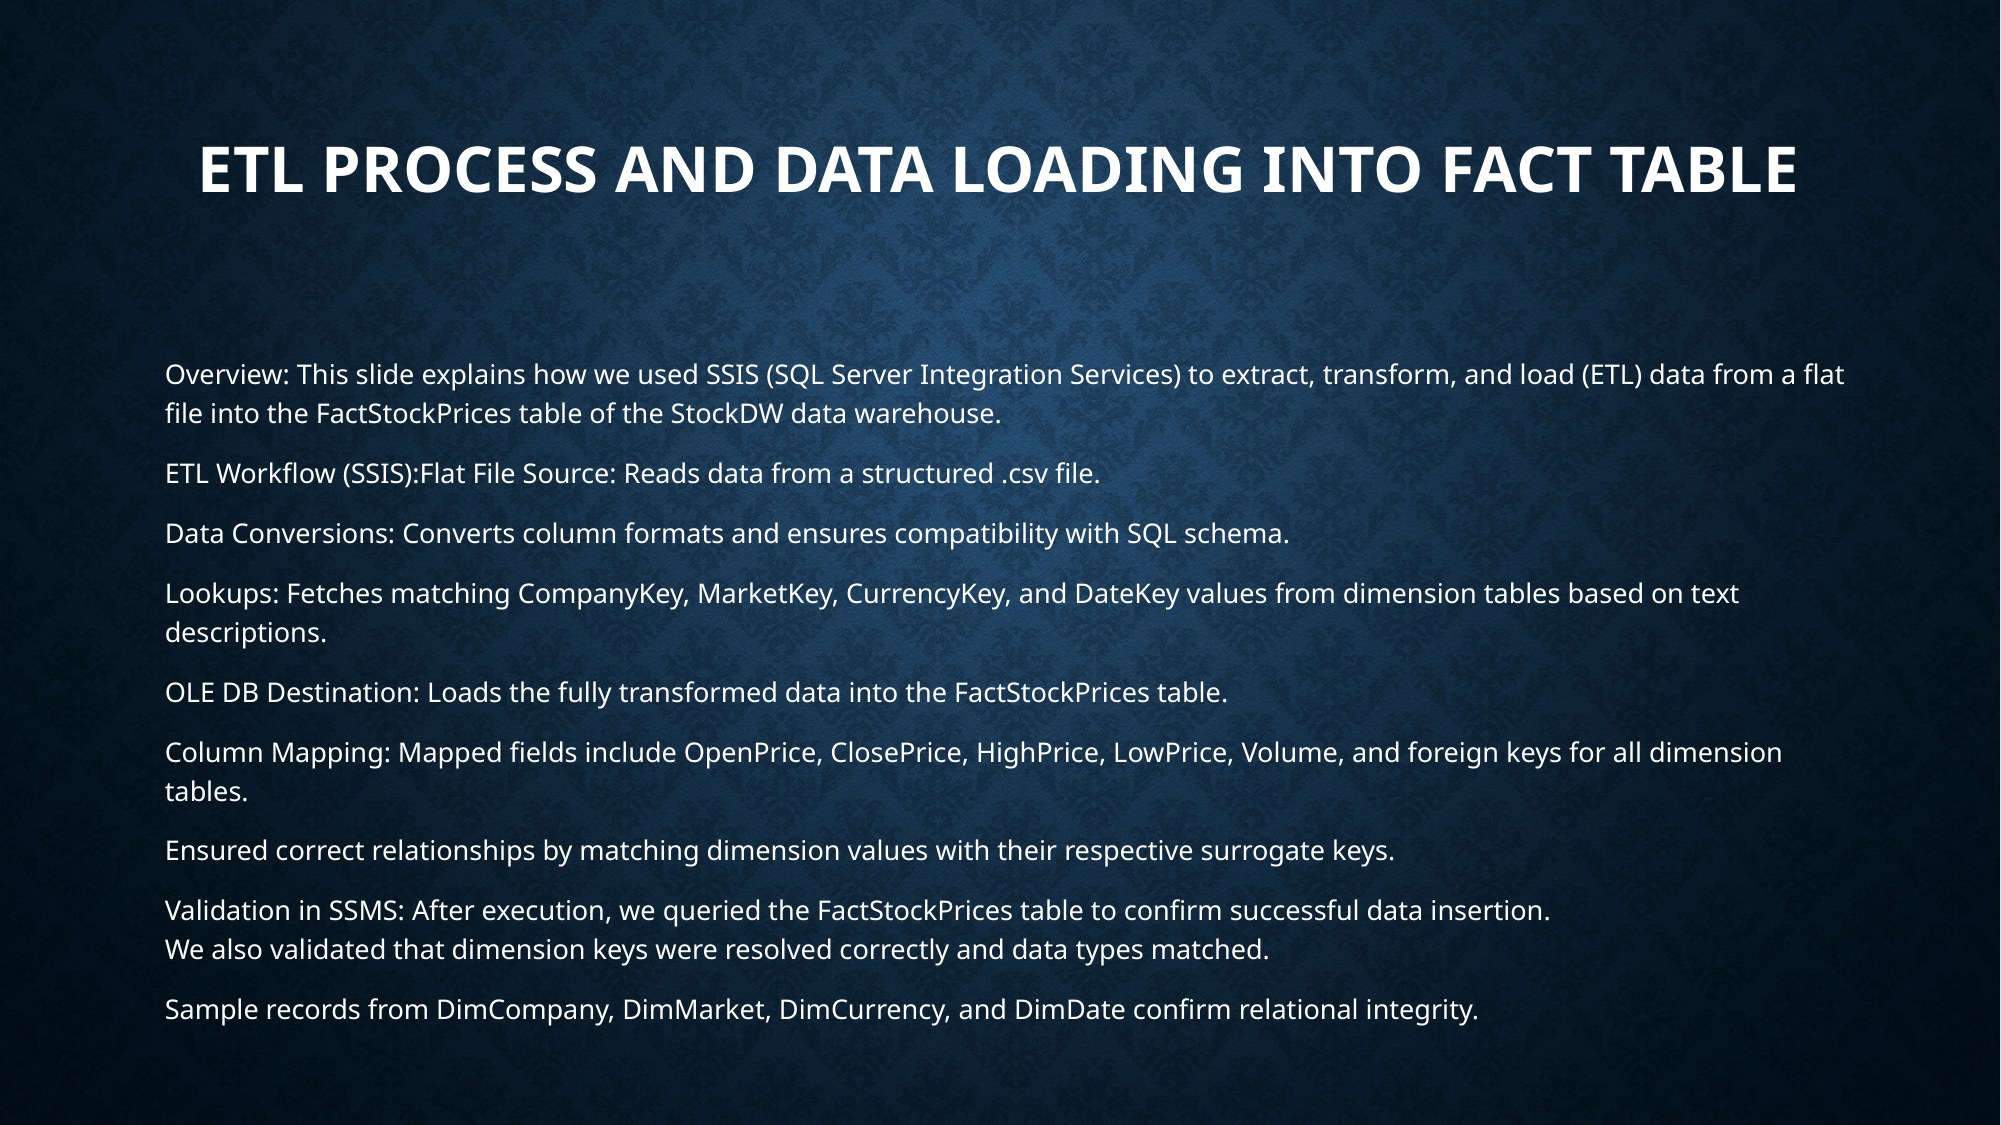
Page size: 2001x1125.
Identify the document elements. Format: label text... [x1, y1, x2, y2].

picture [0, 0, 2001, 1125]
list Overview: This slide explains how we used SSIS (SQL Server Integration Services) to extract, transform, and load (ETL) data from a flat file into the FactStockPrices table of the StockDW data warehouse. ETL Workflow (SSIS):Flat File Source: Reads data from a structured .csv file. Data Conversions: Converts column formats and ensures compatibility with SQL schema. Lookups: Fetches matching CompanyKey, MarketKey, CurrencyKey, and DateKey values from dimension tables based on text descriptions. OLE DB Destination: Loads the fully transformed data into the FactStockPrices table. Column Mapping: Mapped fields include OpenPrice, ClosePrice, HighPrice, LowPrice, Volume, and foreign keys for all dimension tables. Ensured correct relationships by matching dimension values with their respective surrogate keys. Validation in SSMS: After execution, we queried the FactStockPrices table to confirm successful data insertion. We also validated that dimension keys were resolved correctly and data types matched. Sample records from DimCompany, DimMarket, DimCurrency, and DimDate confirm relational integrity. [149, 343, 1887, 1002]
title ETL Process and Data Loading into Fact Table [149, 99, 1849, 318]
